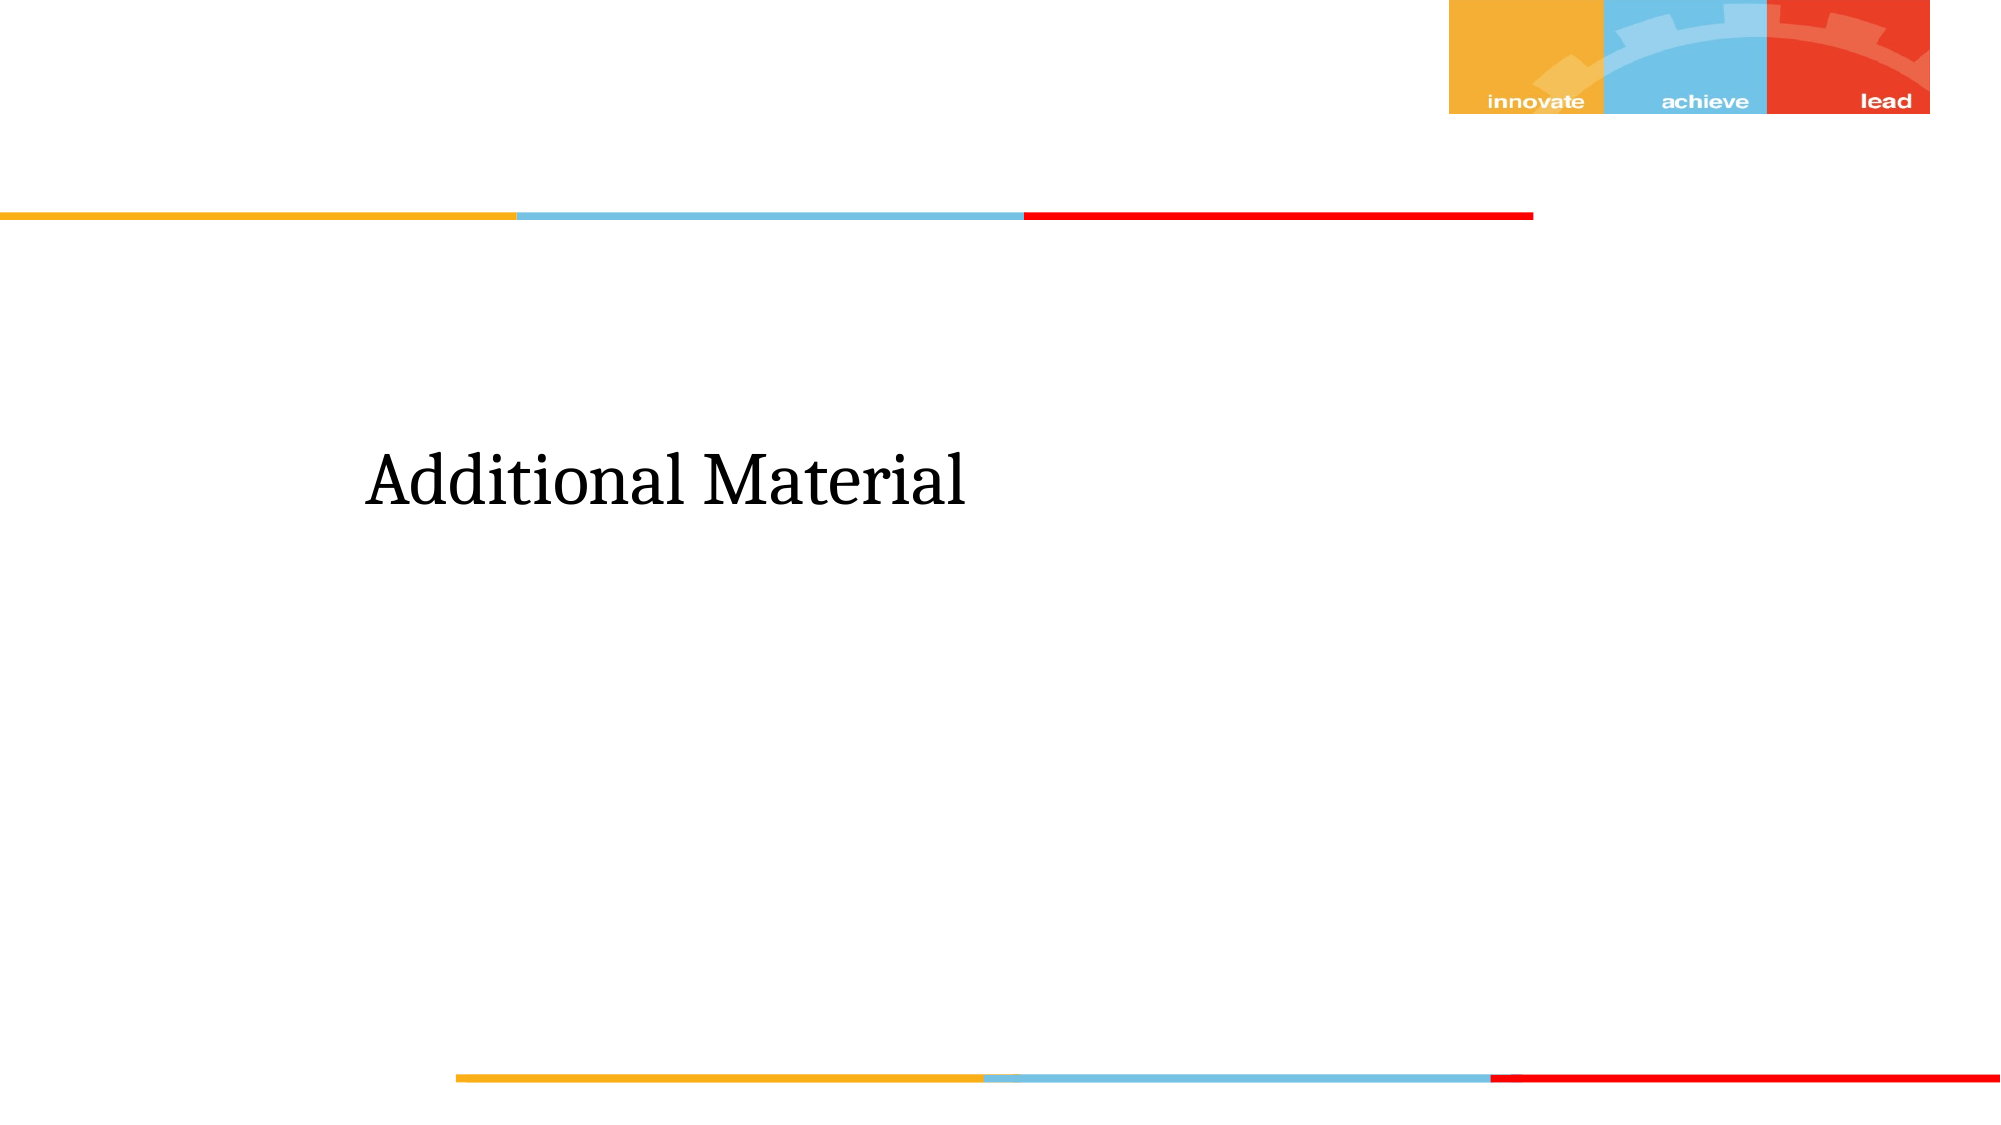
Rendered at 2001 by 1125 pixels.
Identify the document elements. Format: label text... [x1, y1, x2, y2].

title Additional Material [350, 375, 1689, 575]
picture [1449, 0, 1930, 114]
